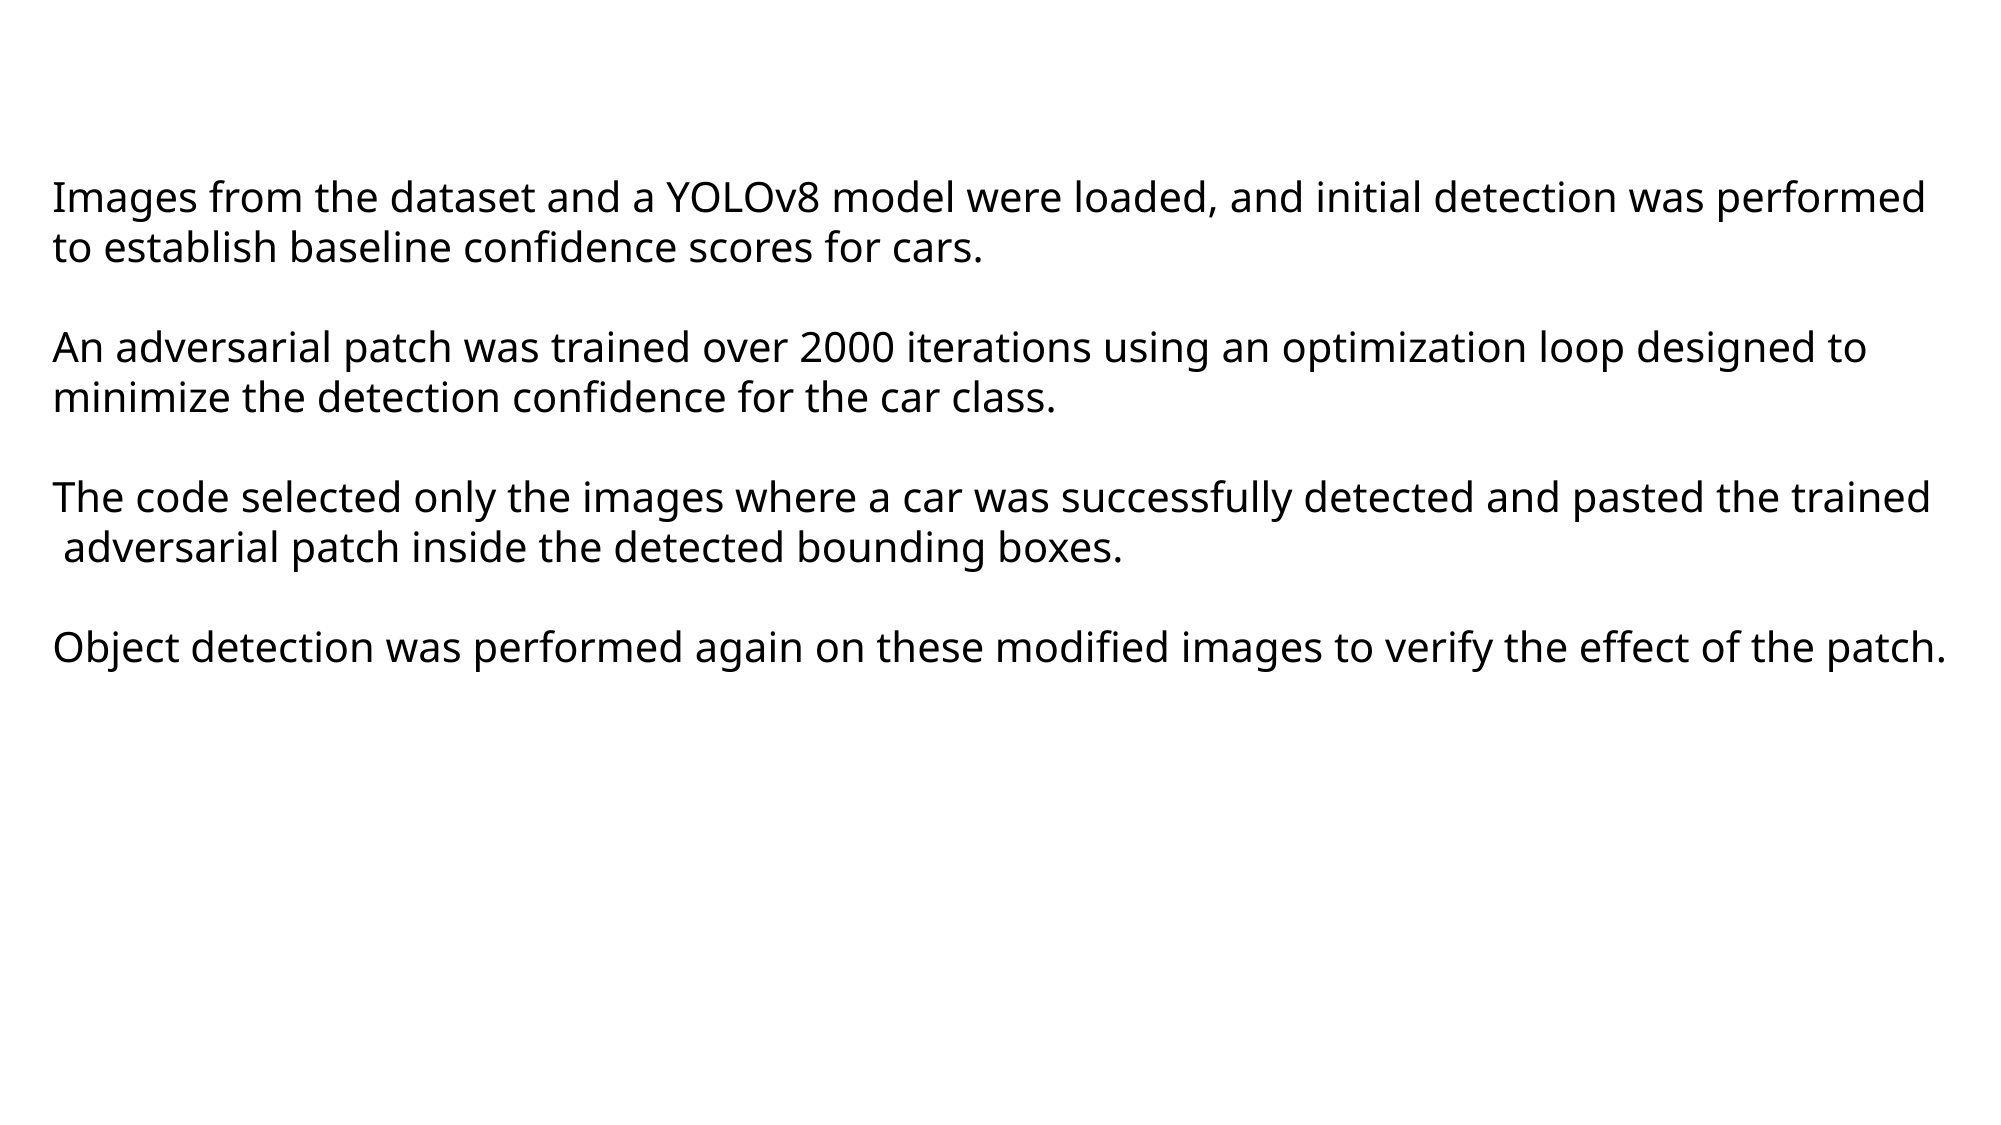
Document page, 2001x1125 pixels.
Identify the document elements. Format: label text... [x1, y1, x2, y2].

text_box Images from the dataset and a YOLOv8 model were loaded, and initial detection was performed to establish baseline confidence scores for cars. An adversarial patch was trained over 2000 iterations using an optimization loop designed to minimize the detection confidence for the car class. The code selected only the images where a car was successfully detected and pasted the trained adversarial patch inside the detected bounding boxes. Object detection was performed again on these modified images to verify the effect of the patch. [37, 163, 1963, 679]
